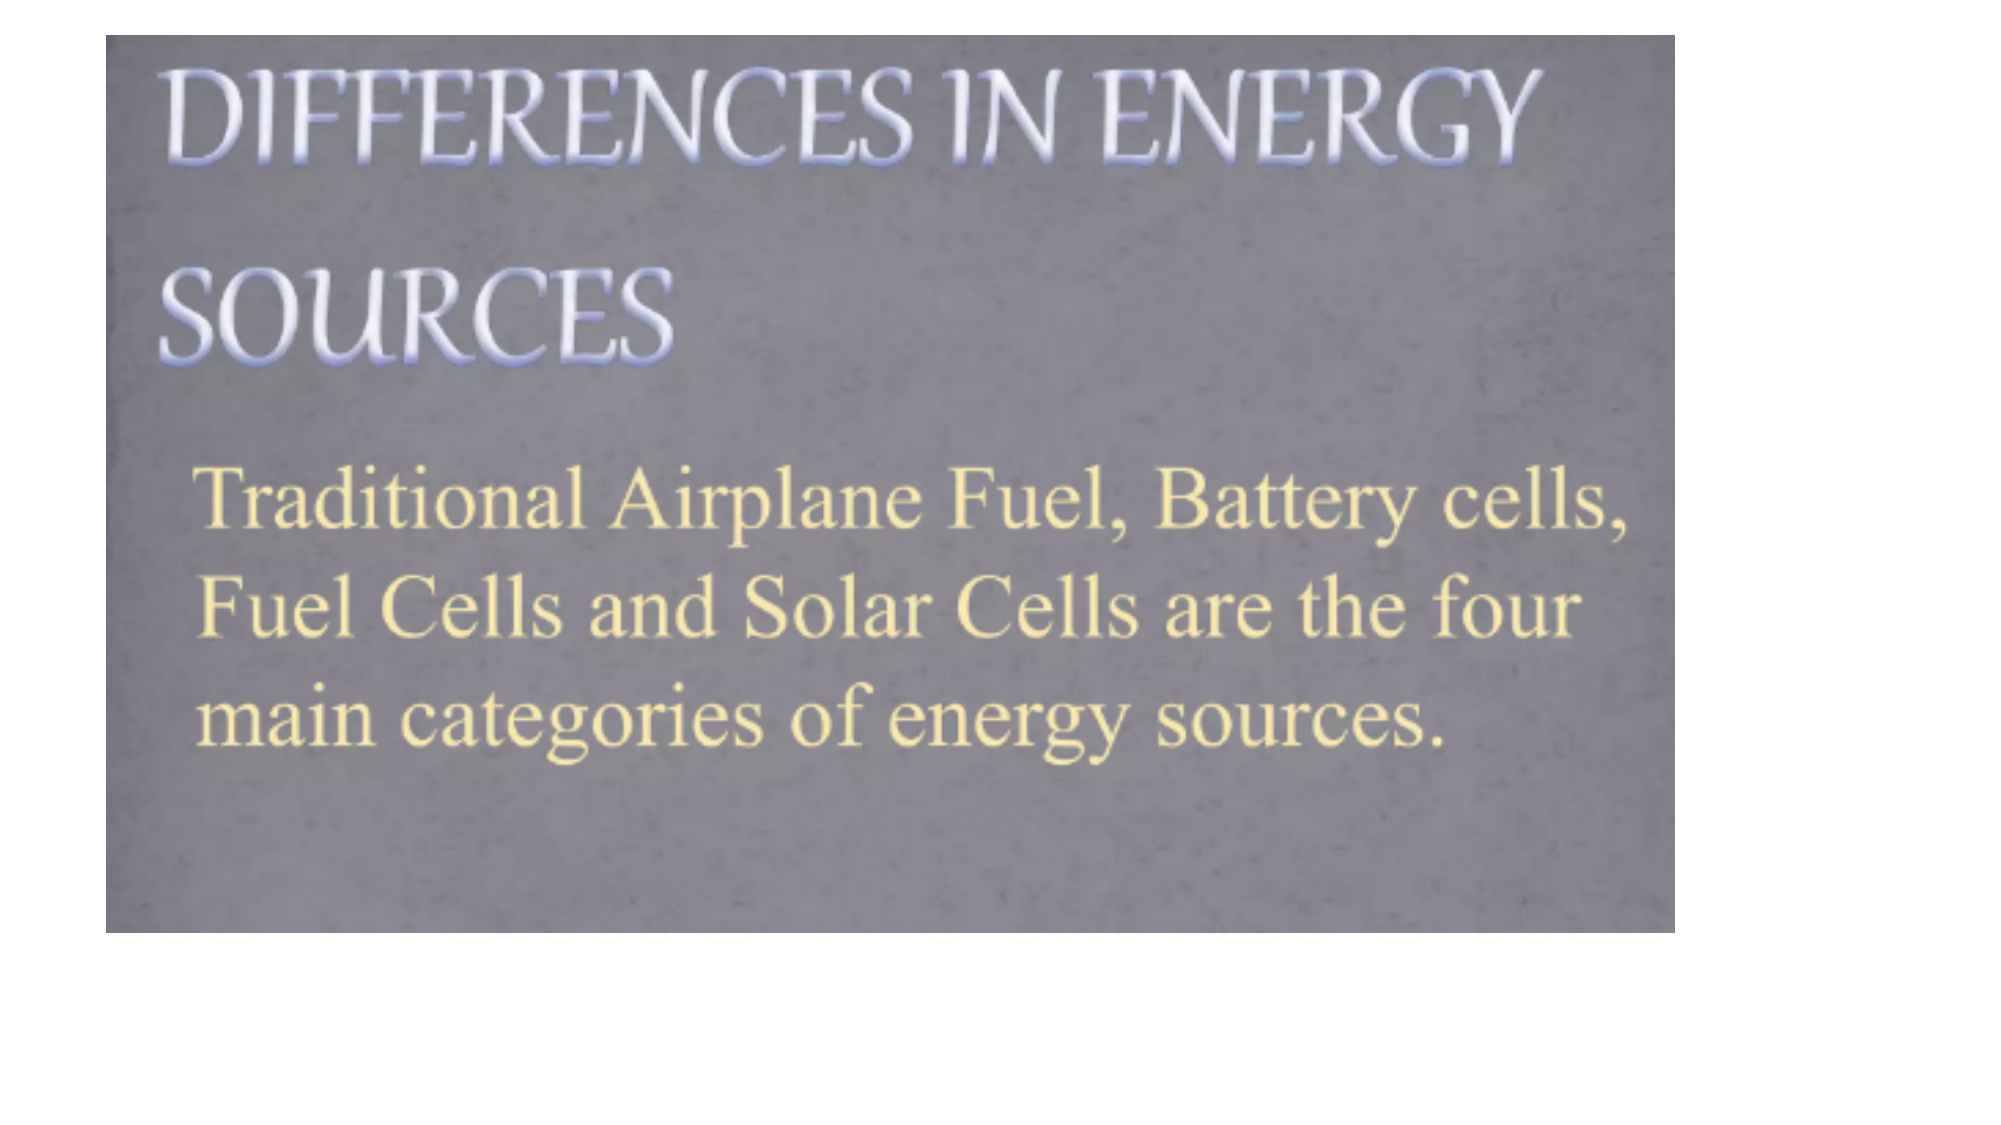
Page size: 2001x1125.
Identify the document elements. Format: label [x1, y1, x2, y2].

list [106, 35, 1675, 933]
